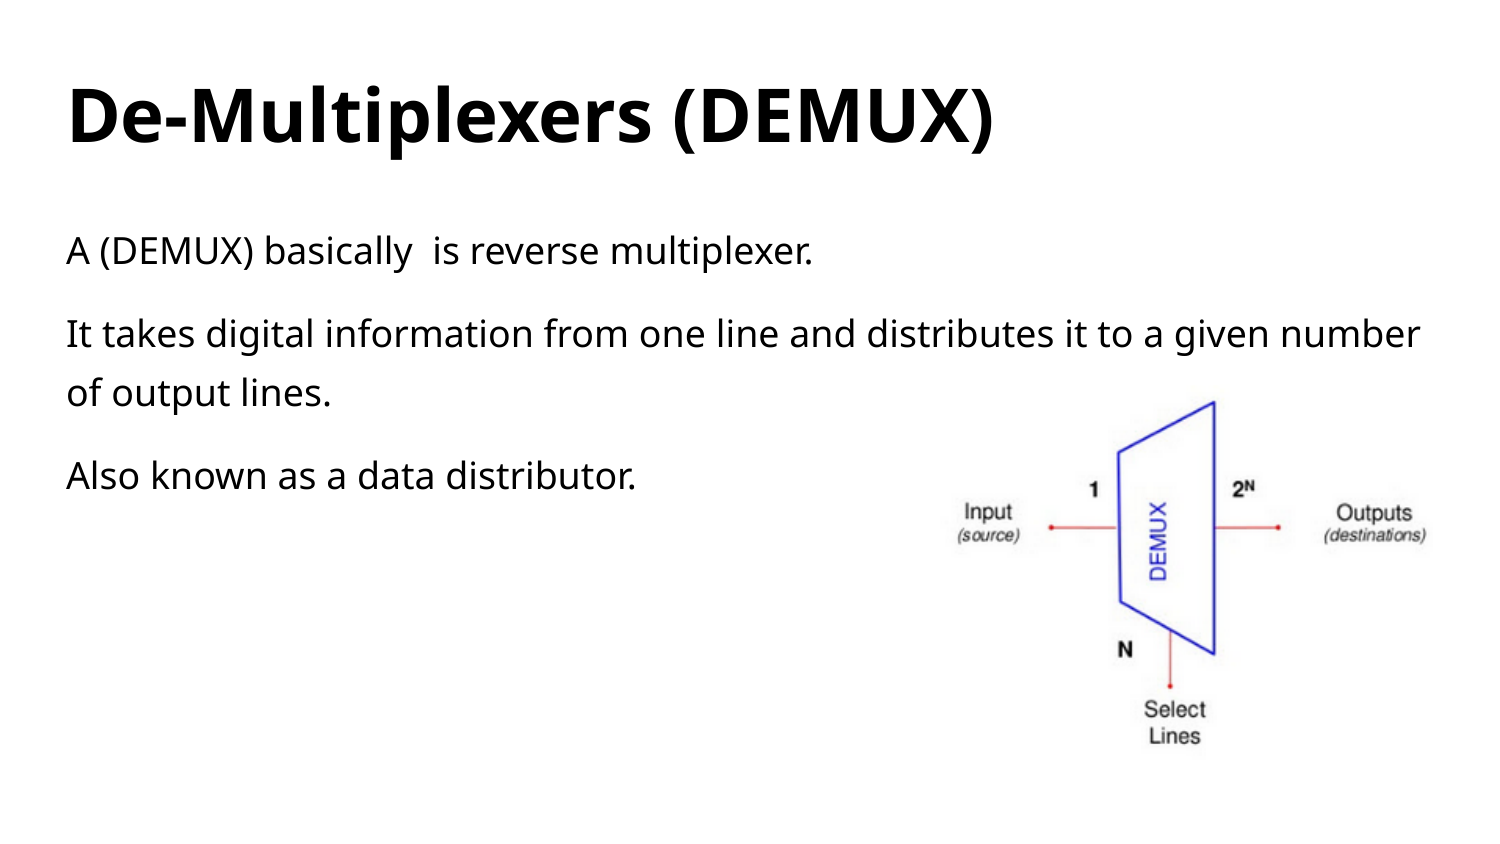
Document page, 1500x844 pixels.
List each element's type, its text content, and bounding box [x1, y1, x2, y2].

picture [938, 384, 1433, 766]
title De-Multiplexers (DEMUX) [51, 48, 1449, 180]
list A (DEMUX) basically is reverse multiplexer. It takes digital information from one line and distributes it to a given number of output lines. Also known as a data distributor. [51, 201, 1449, 750]
